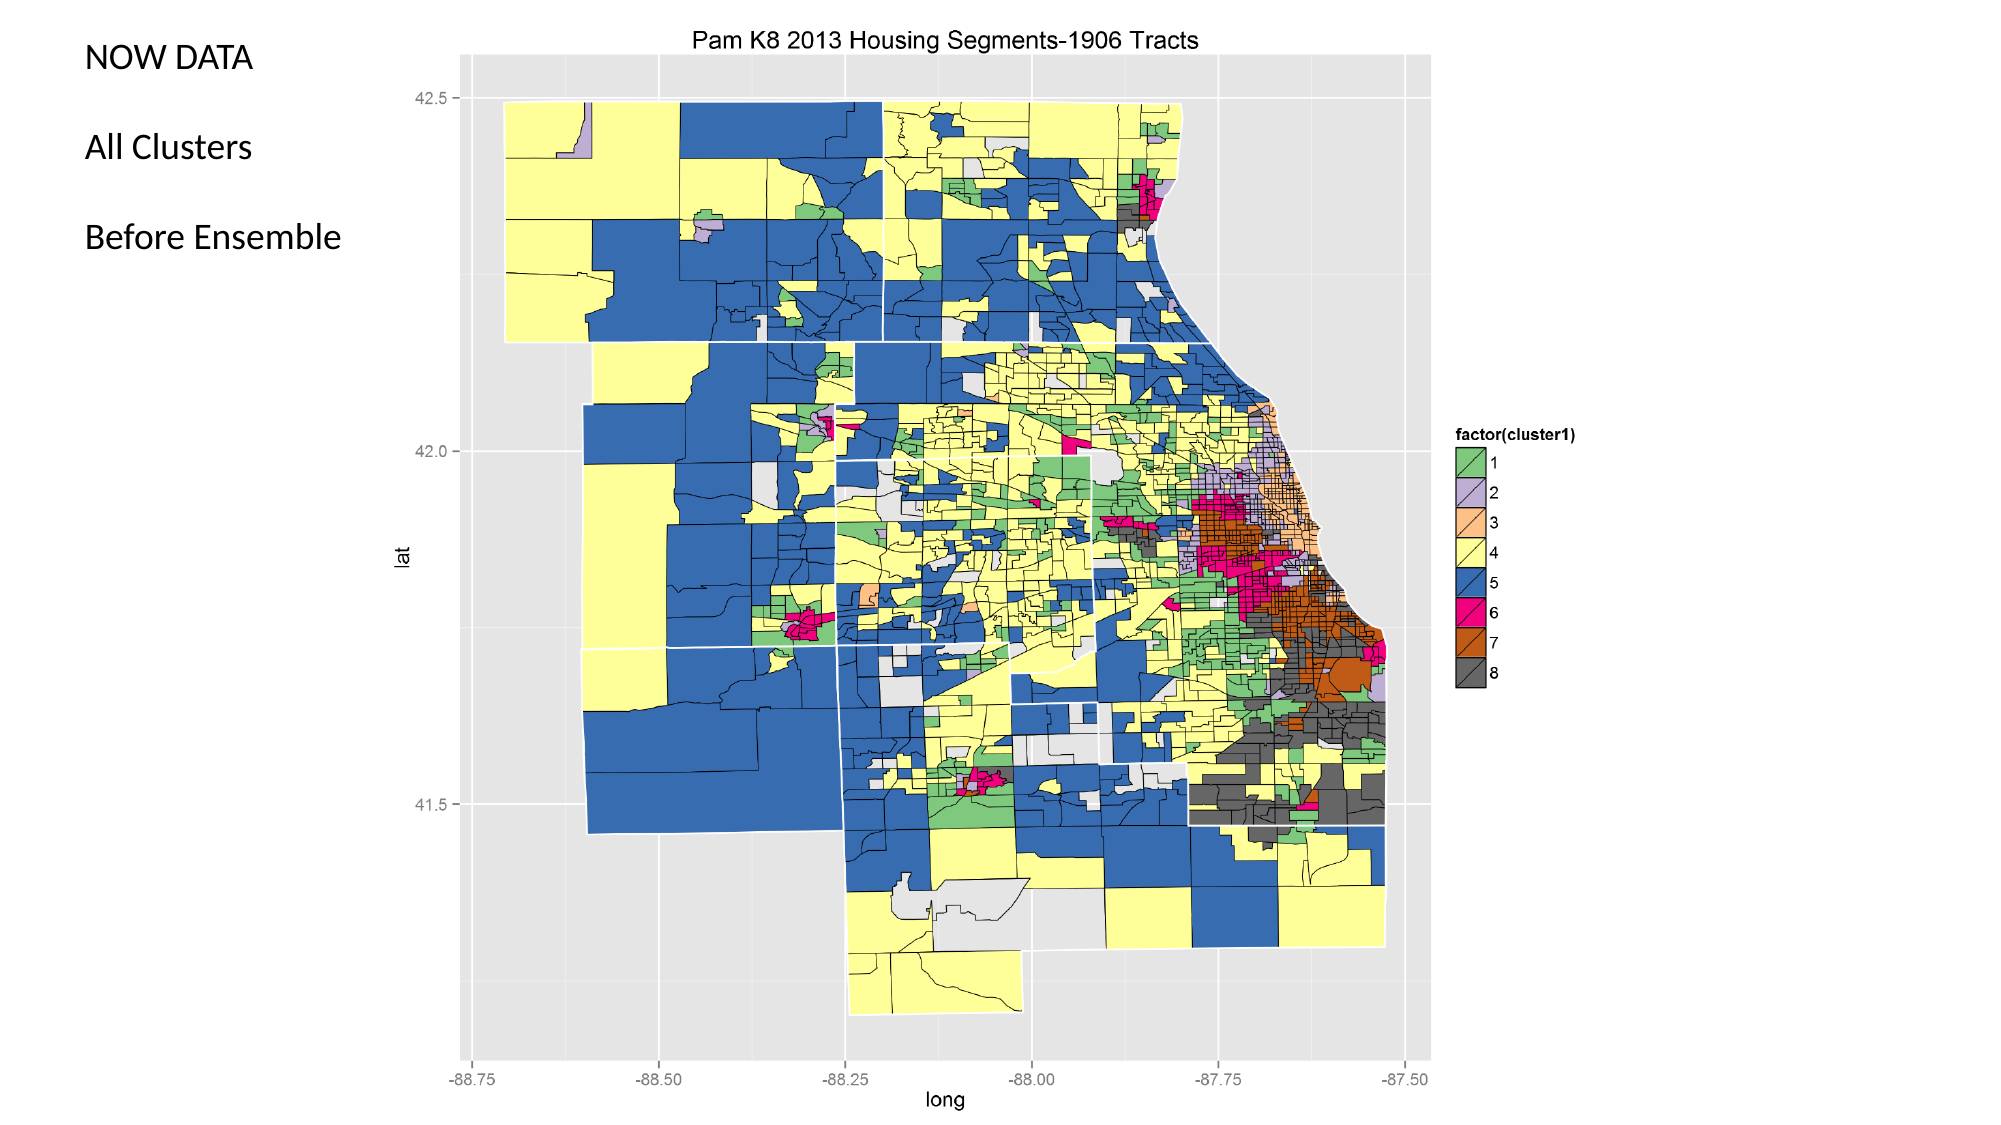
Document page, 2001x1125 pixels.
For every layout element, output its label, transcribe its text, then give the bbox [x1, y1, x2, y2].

picture [374, 0, 1625, 1125]
text_box NOW DATA All Clusters Before Ensemble [69, 24, 374, 265]
